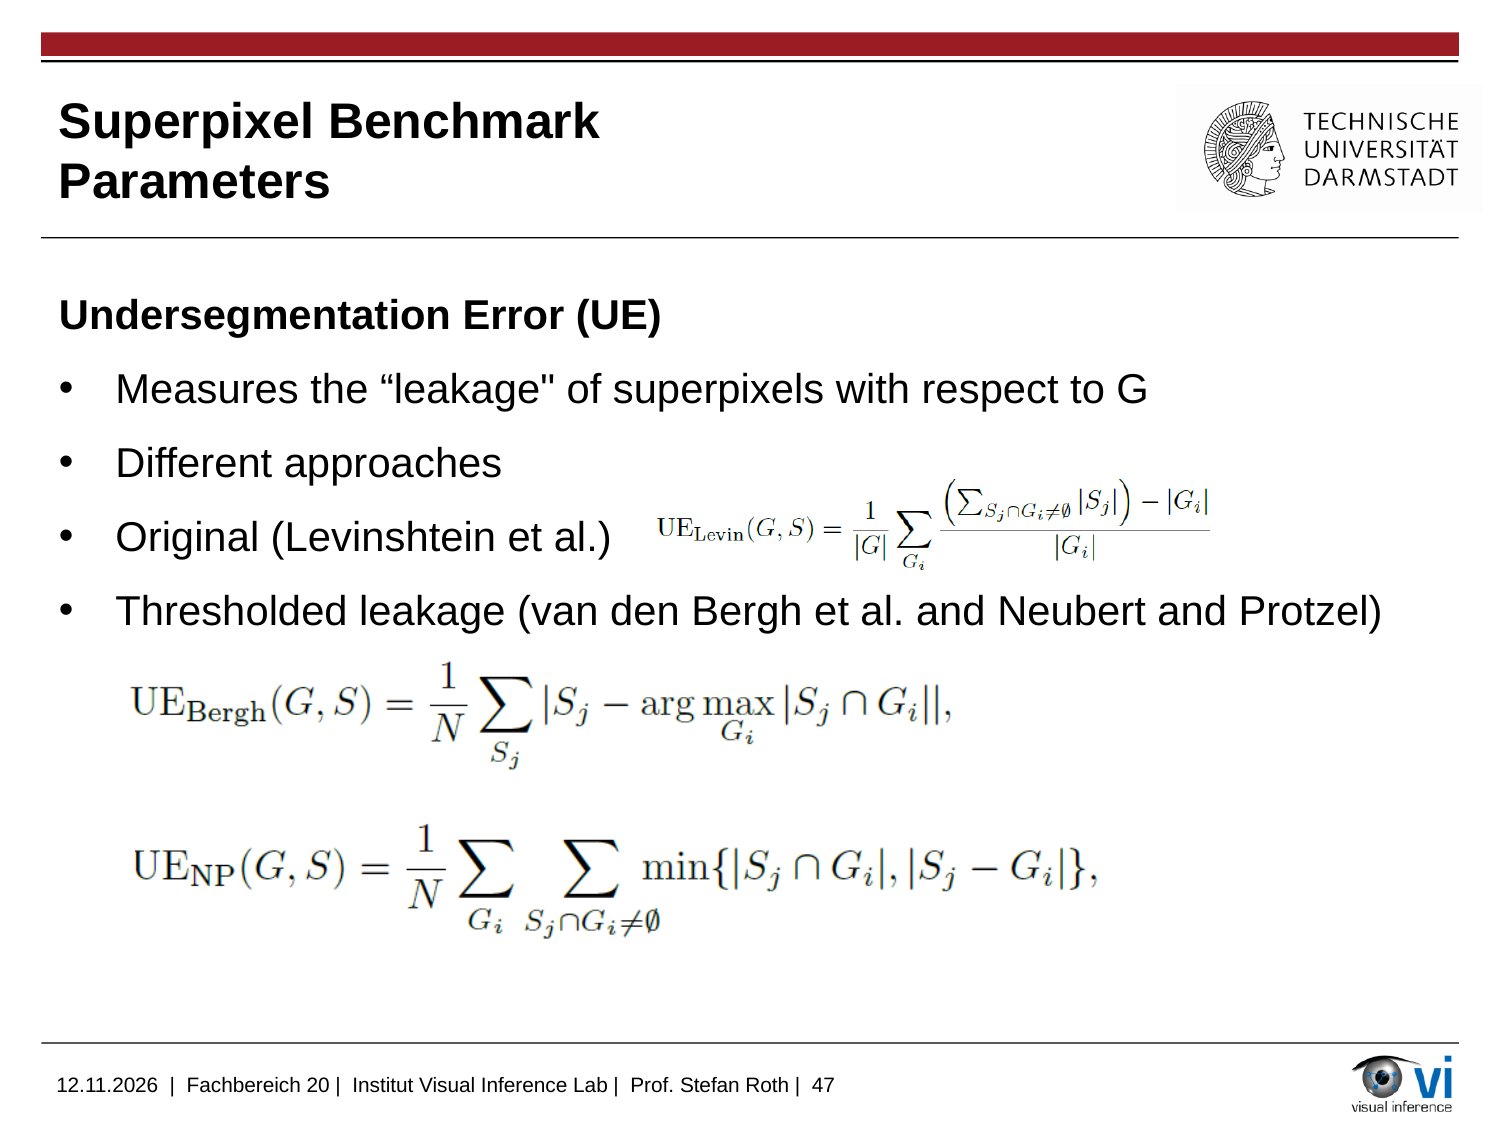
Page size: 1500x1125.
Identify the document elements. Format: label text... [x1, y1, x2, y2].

picture [1175, 84, 1483, 214]
picture [643, 467, 1220, 579]
list Undersegmentation Error (UE) Measures the “leakage" of superpixels with respect to G Different approaches Original (Levinshtein et al.) Thresholded leakage (van den Bergh et al. and Neubert and Protzel) [58, 265, 1459, 1001]
picture [1351, 1055, 1500, 1112]
picture [112, 644, 965, 781]
picture [135, 811, 1105, 952]
title Superpixel Benchmark Parameters [58, 79, 1149, 218]
